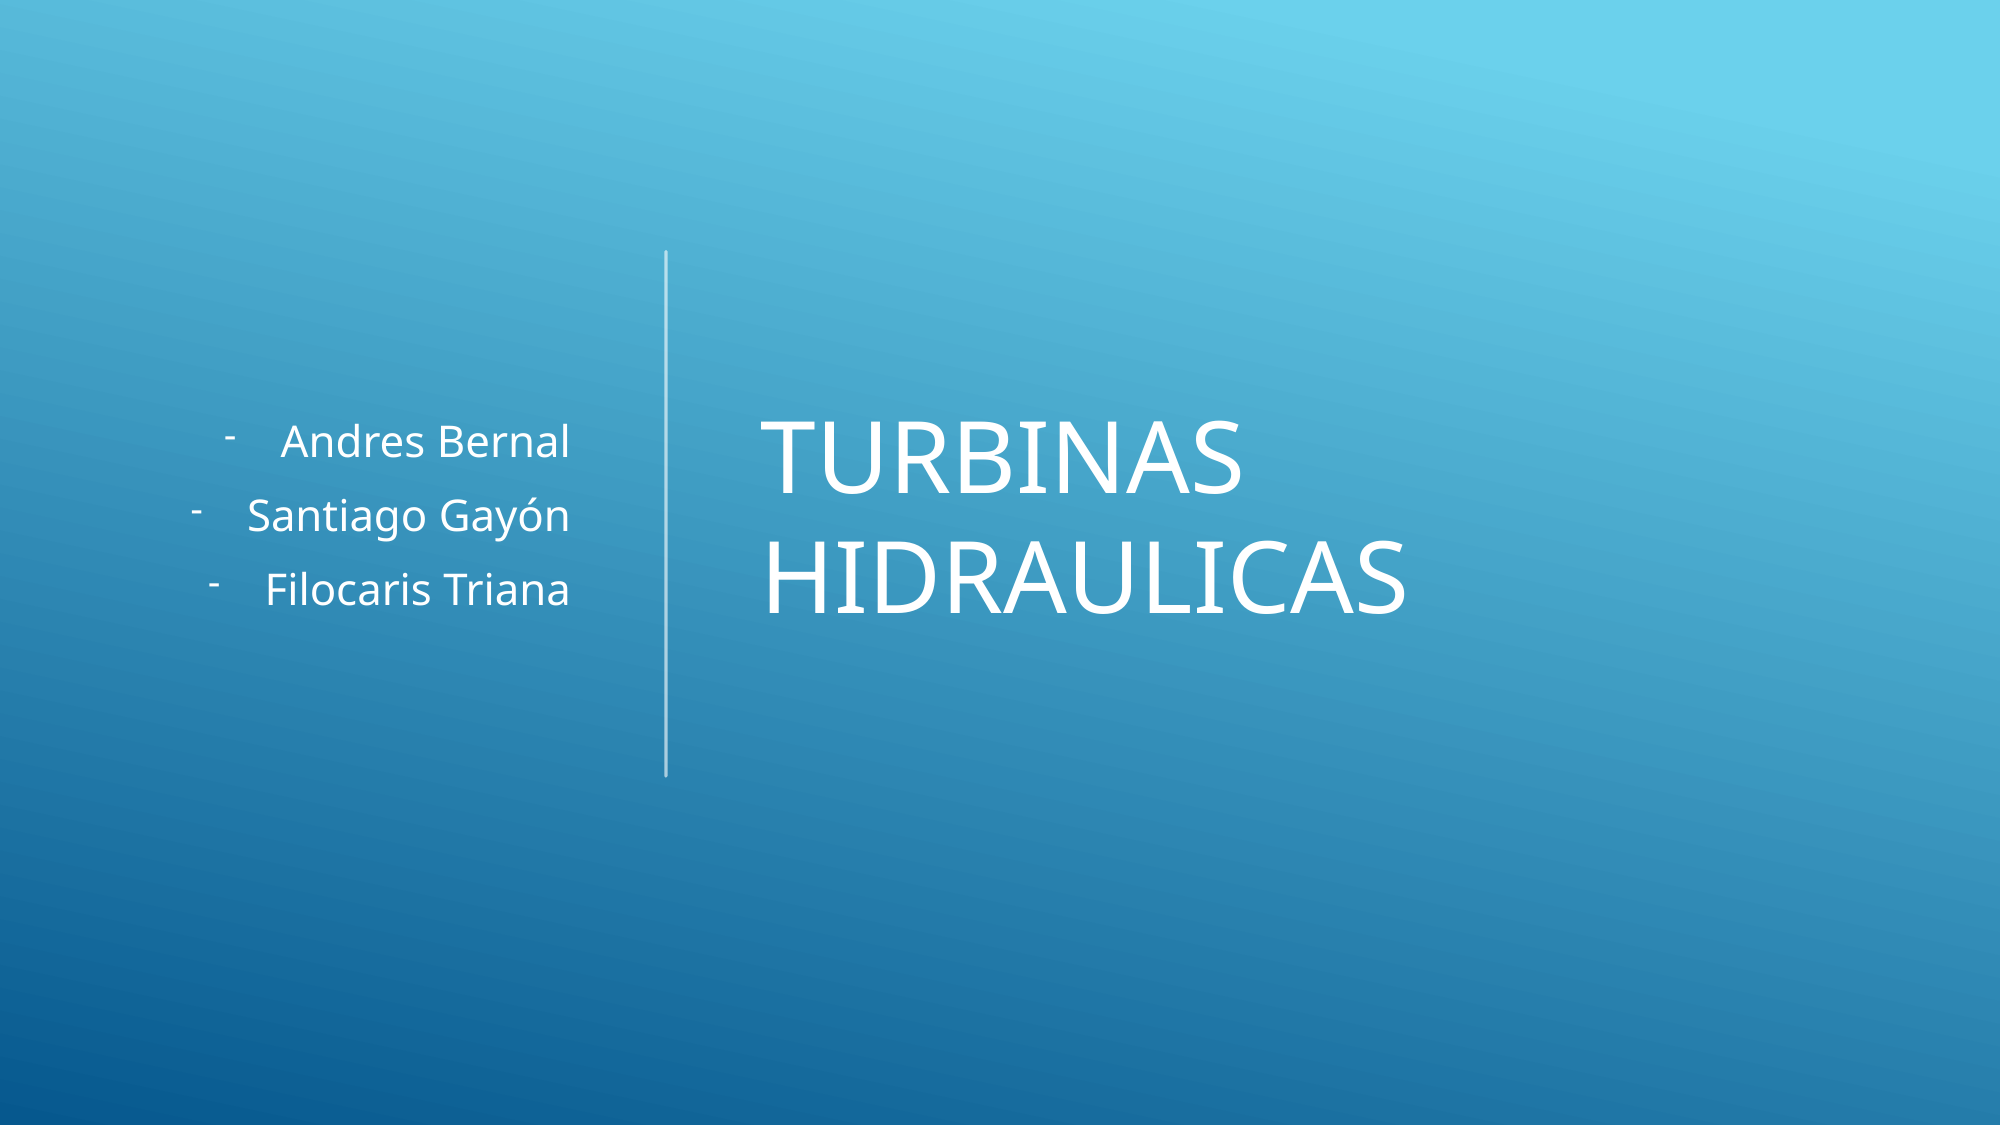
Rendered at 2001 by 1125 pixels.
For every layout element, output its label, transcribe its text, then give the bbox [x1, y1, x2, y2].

title Turbinas Hidraulicas [745, 112, 1907, 916]
subtitle Andres Bernal Santiago Gayón Filocaris Triana [112, 112, 587, 916]
text_box [0, 0, 2000, 1125]
